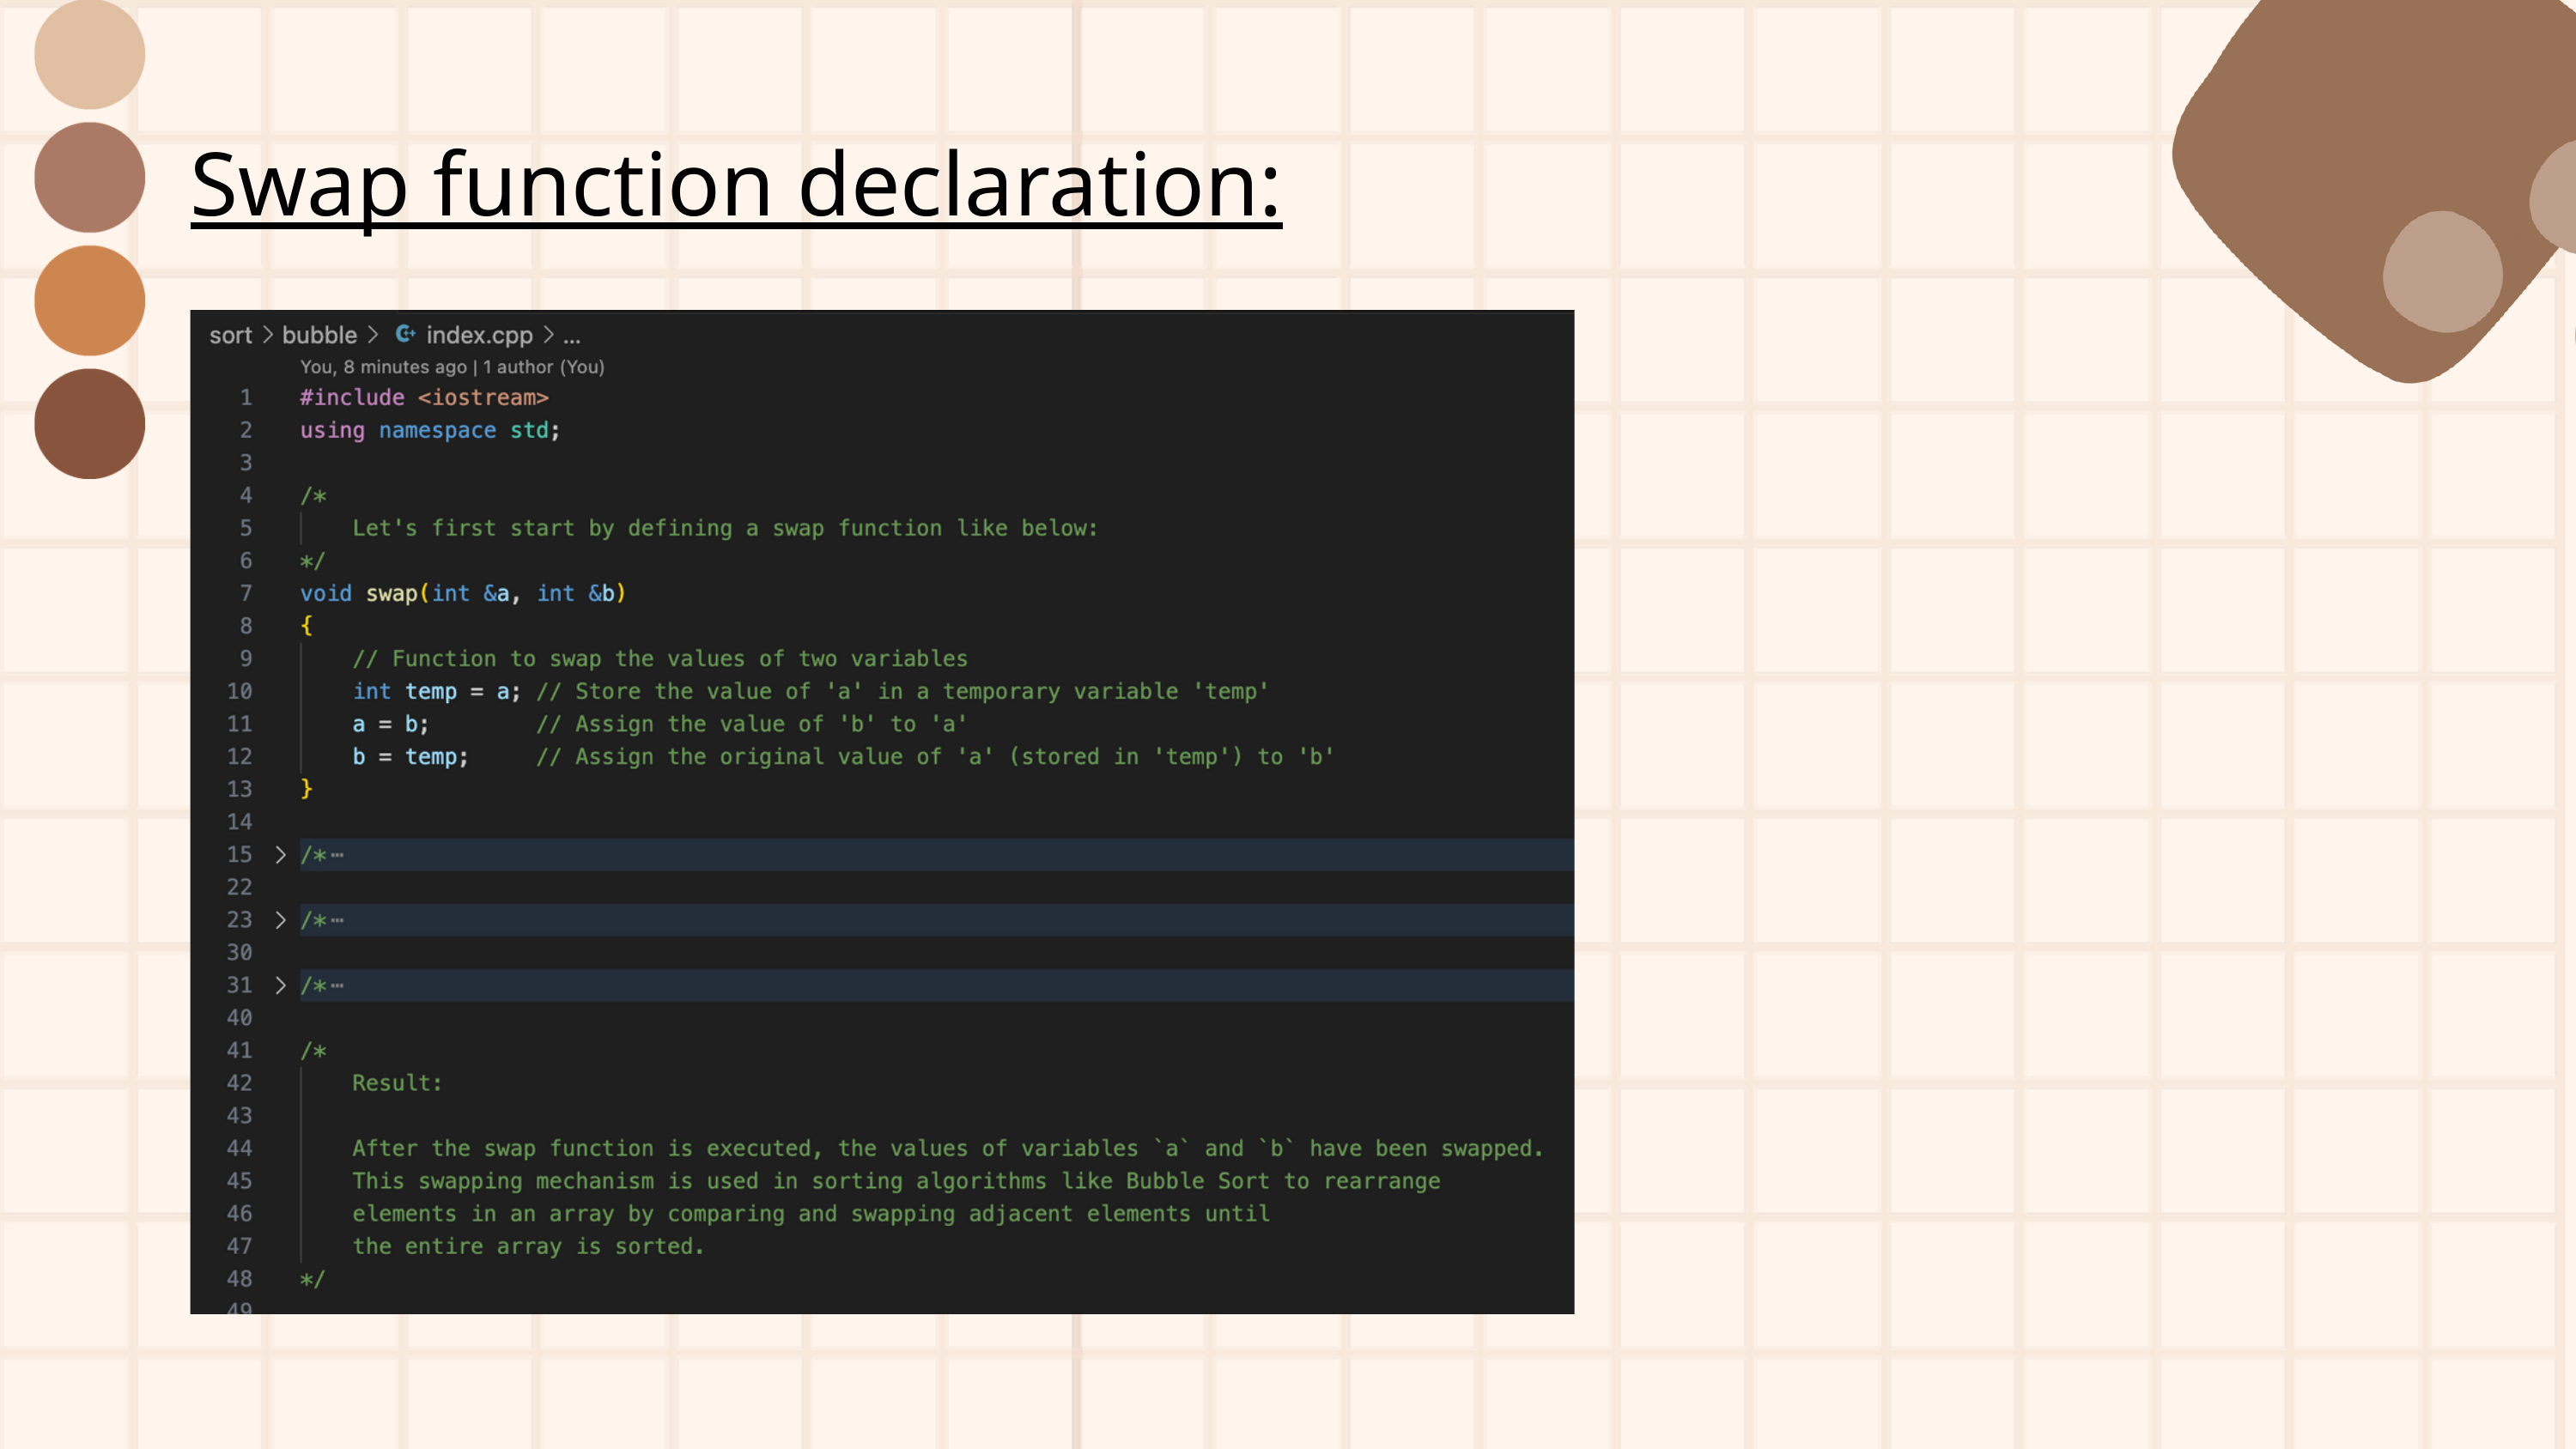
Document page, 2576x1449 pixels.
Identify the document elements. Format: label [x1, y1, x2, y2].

text_box [0, 0, 2576, 1449]
